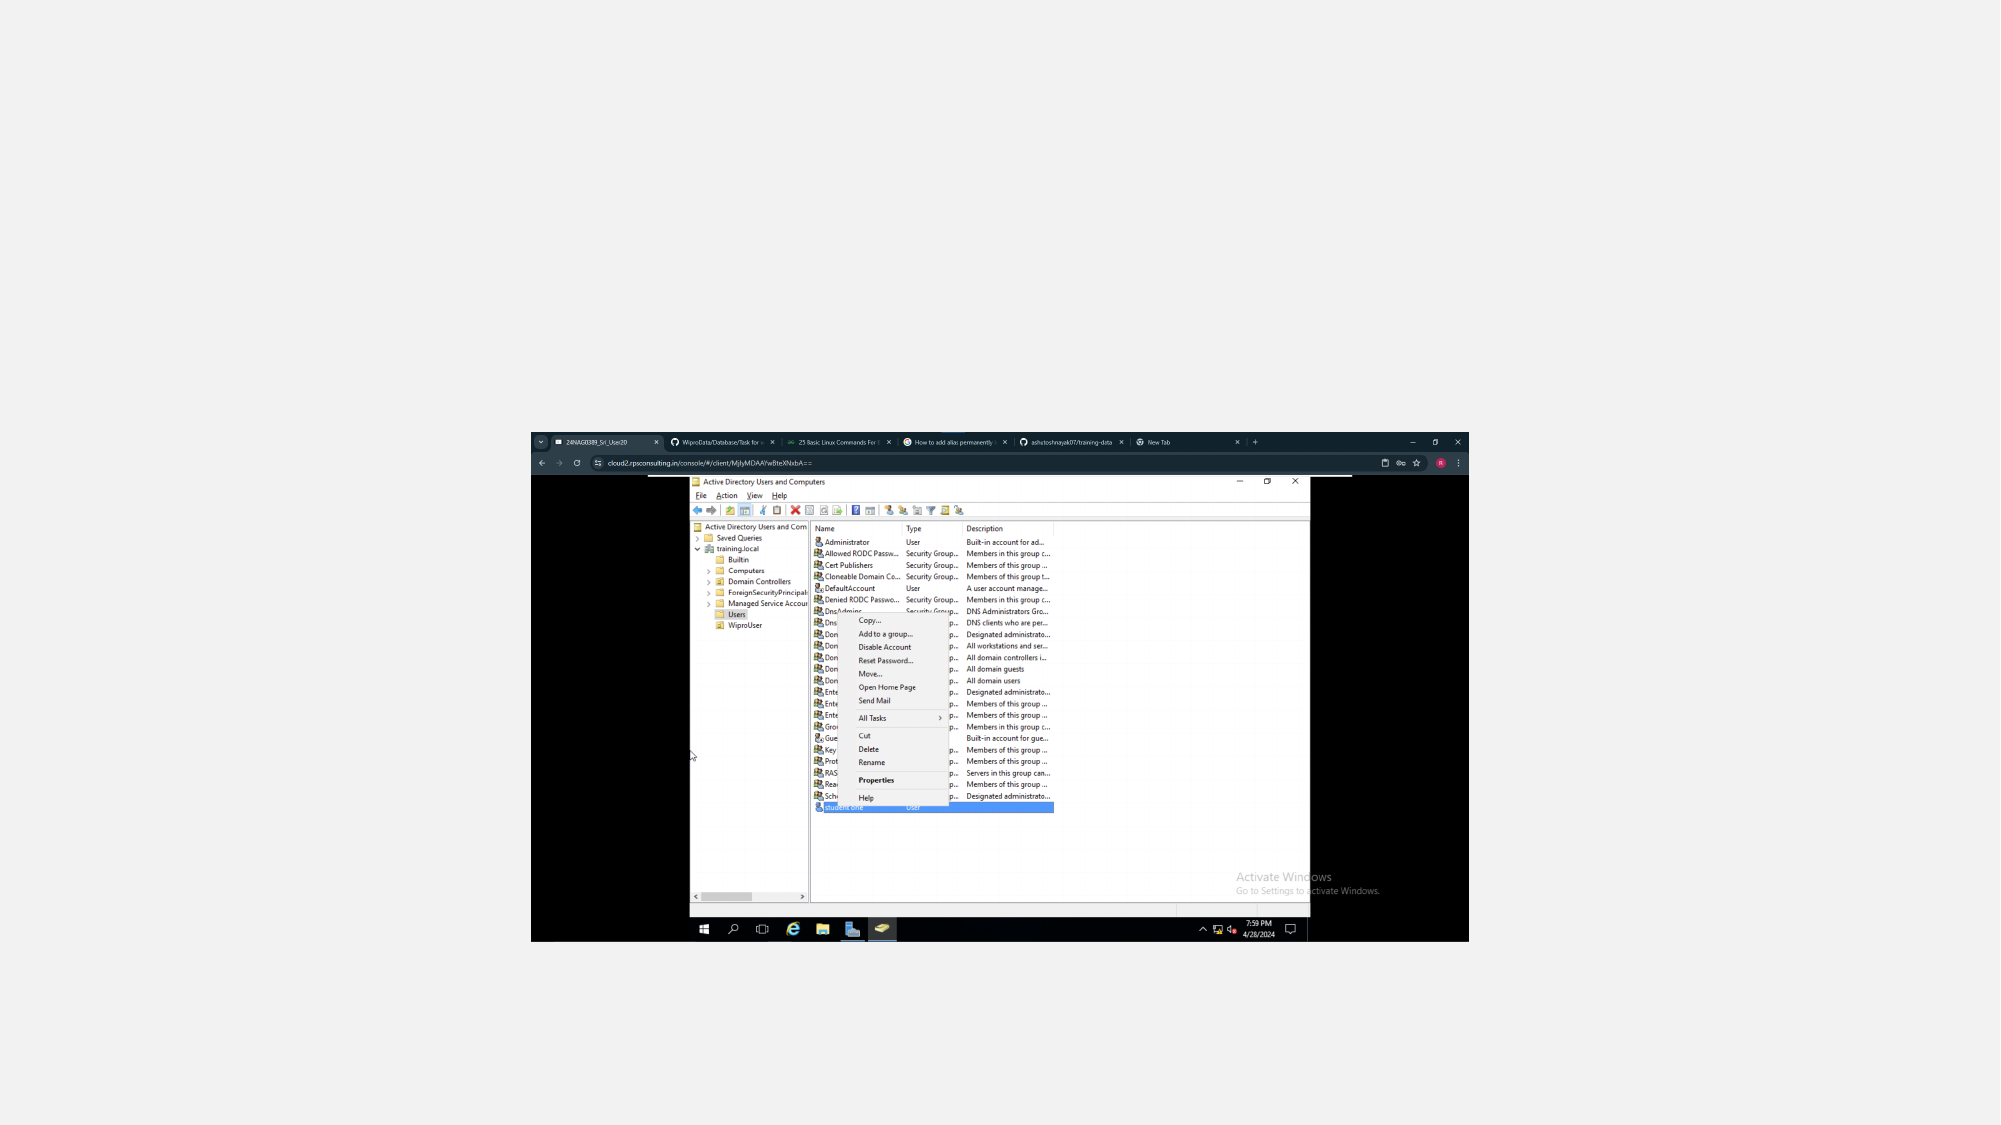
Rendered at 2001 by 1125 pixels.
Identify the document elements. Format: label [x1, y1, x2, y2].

list [531, 432, 1469, 942]
